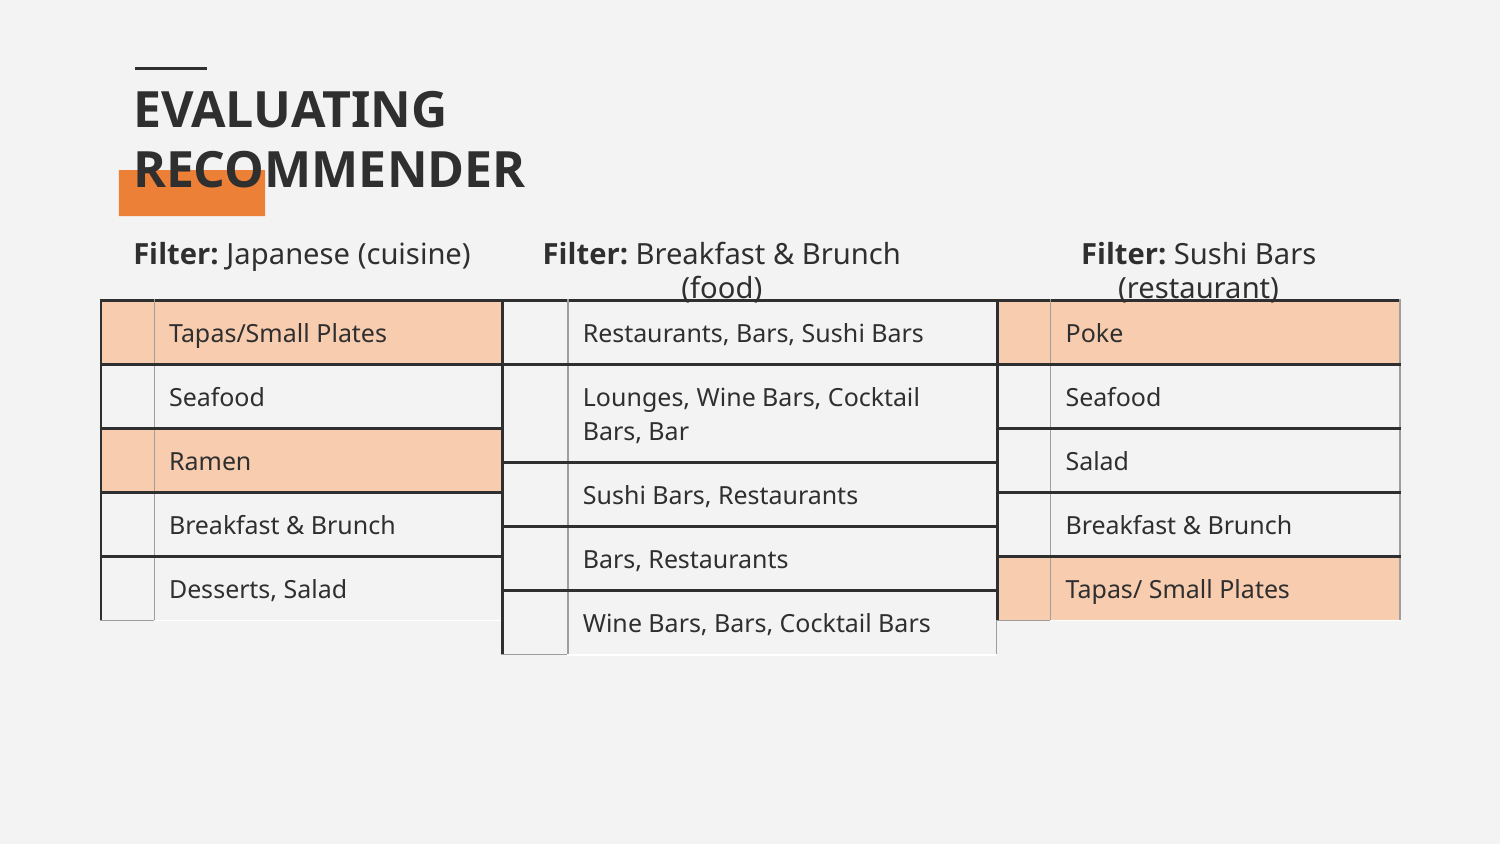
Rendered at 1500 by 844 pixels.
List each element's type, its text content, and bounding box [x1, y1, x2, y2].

table_cell Wine Bars, Bars, Cocktail Bars [569, 592, 996, 654]
title EVALUATING RECOMMENDER [118, 62, 552, 219]
table_header [102, 302, 154, 363]
table_cell Seafood [155, 366, 501, 427]
table_cell [999, 430, 1050, 491]
table_header [504, 302, 567, 363]
table_cell Tapas/ Small Plates [1051, 558, 1399, 620]
table_cell Sushi Bars, Restaurants [569, 464, 996, 525]
table_cell [504, 464, 567, 525]
table_cell [102, 366, 154, 427]
table_cell Salad [1051, 430, 1399, 491]
table_cell Breakfast & Brunch [155, 494, 501, 555]
table_cell [999, 558, 1050, 620]
text_box Filter: Sushi Bars (restaurant) [997, 219, 1400, 273]
table_cell [999, 494, 1050, 555]
table_cell [102, 558, 154, 620]
table_header Poke [1051, 302, 1399, 363]
text_box Filter: Breakfast & Brunch (food) [520, 219, 924, 273]
table_cell [999, 366, 1050, 427]
table_cell [504, 528, 567, 589]
table_cell Ramen [155, 430, 501, 491]
table_cell [102, 430, 154, 491]
table_header Restaurants, Bars, Sushi Bars [569, 302, 996, 363]
table_cell Seafood [1051, 366, 1399, 427]
table_header Tapas/Small Plates [155, 302, 501, 363]
table_cell Breakfast & Brunch [1051, 494, 1399, 555]
table_header [999, 302, 1050, 363]
title Filter: Japanese (cuisine) [100, 219, 504, 273]
table_cell Desserts, Salad [155, 558, 501, 620]
table_cell Bars, Restaurants [569, 528, 996, 589]
table_cell [102, 494, 154, 555]
table_cell [504, 366, 567, 461]
table_cell [504, 592, 567, 654]
table_cell Lounges, Wine Bars, Cocktail Bars, Bar [569, 366, 996, 461]
